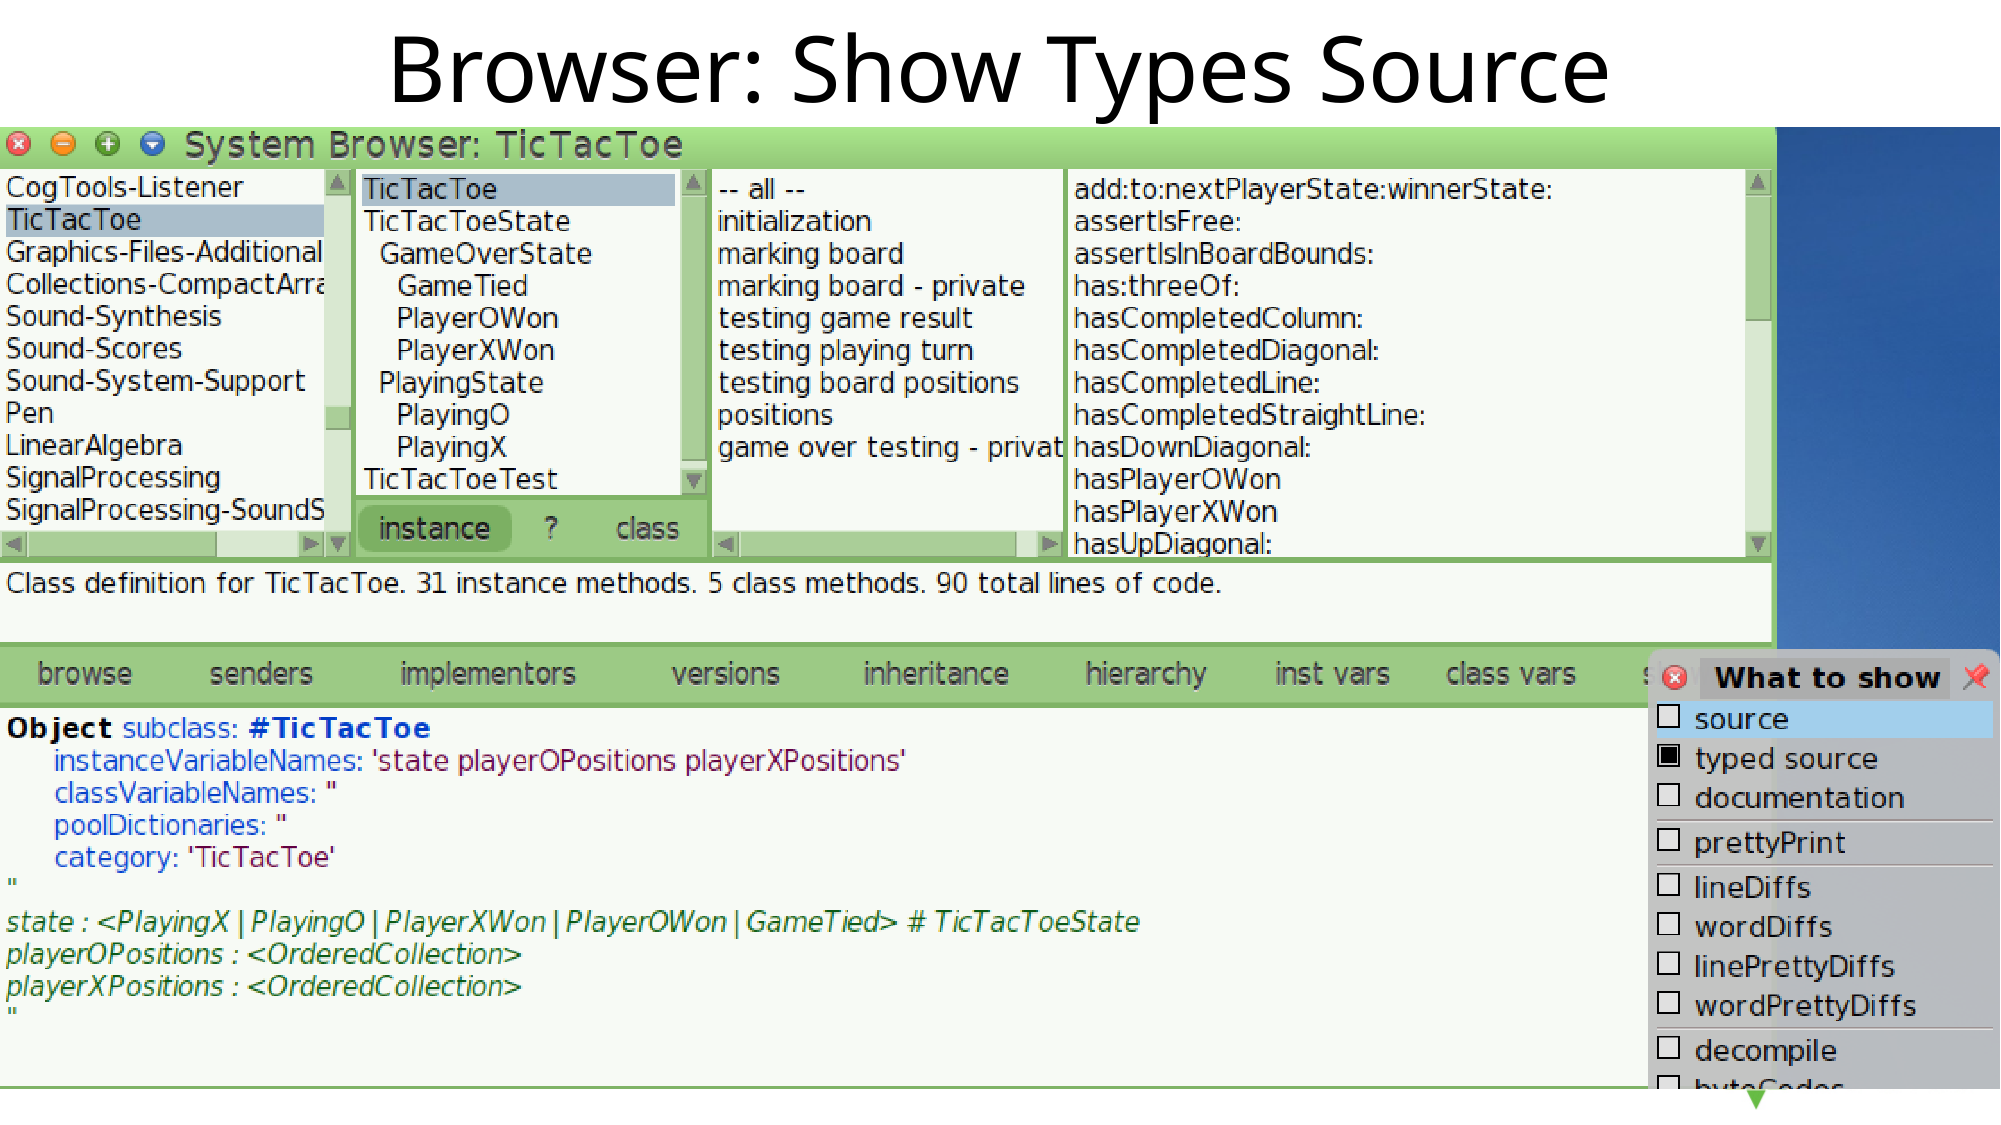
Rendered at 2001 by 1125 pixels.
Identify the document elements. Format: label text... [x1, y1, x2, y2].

picture [0, 127, 2000, 1124]
title Browser: Show Types Source [137, 0, 1863, 127]
